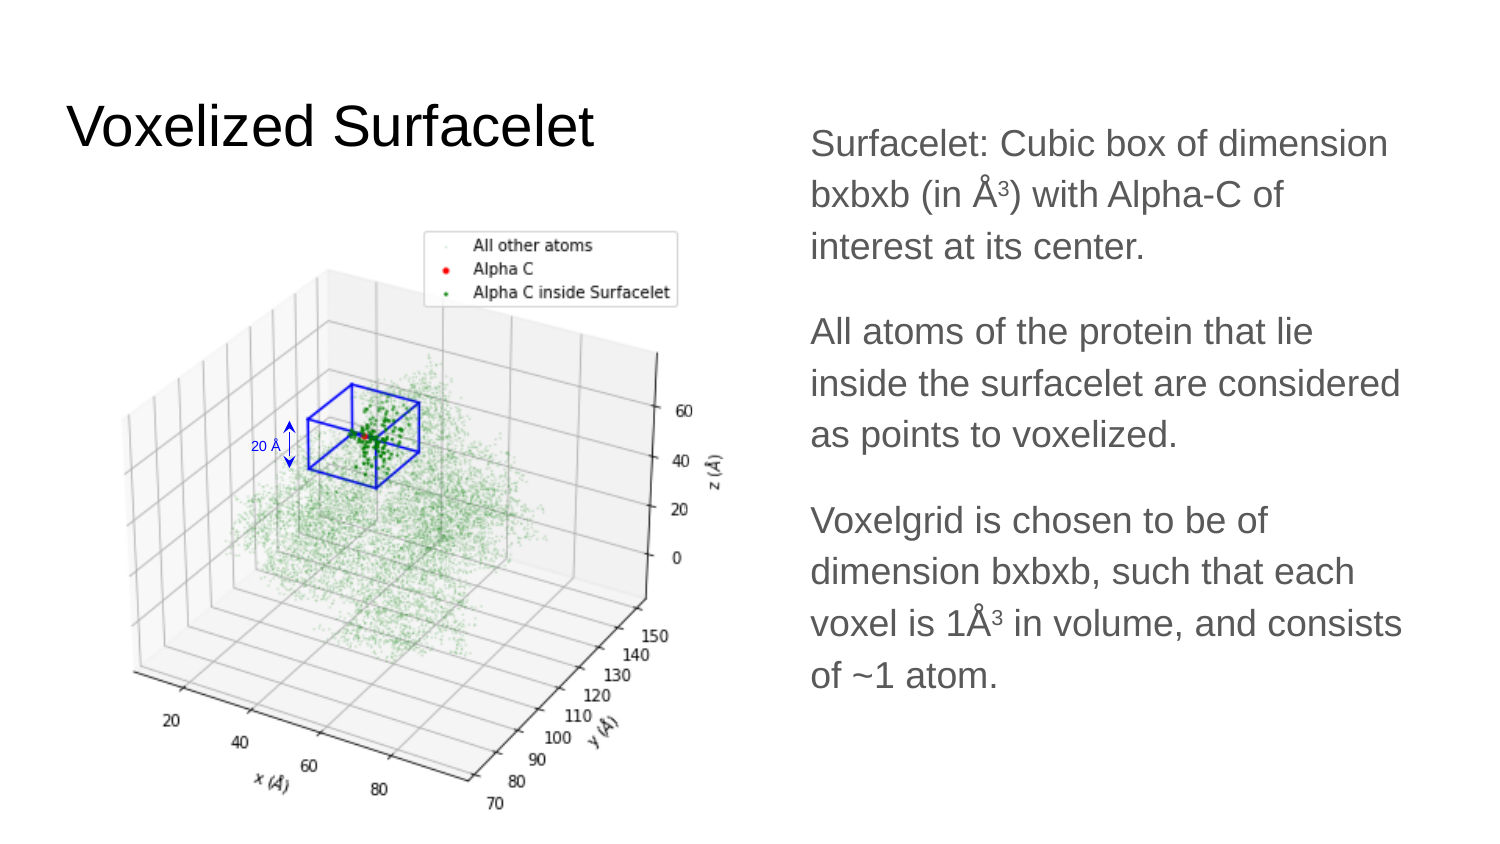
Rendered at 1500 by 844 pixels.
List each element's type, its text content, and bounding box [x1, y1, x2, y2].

list Surfacelet: Cubic box of dimension bxbxb (in Å3) with Alpha-C of interest at its center. All atoms of the protein that lie inside the surfacelet are considered as points to voxelized. Voxelgrid is chosen to be of dimension bxbxb, such that each voxel is 1Å3 in volume, and consists of ~1 atom. [795, 96, 1431, 692]
title Voxelized Surfacelet [51, 72, 1449, 167]
picture [77, 213, 738, 830]
